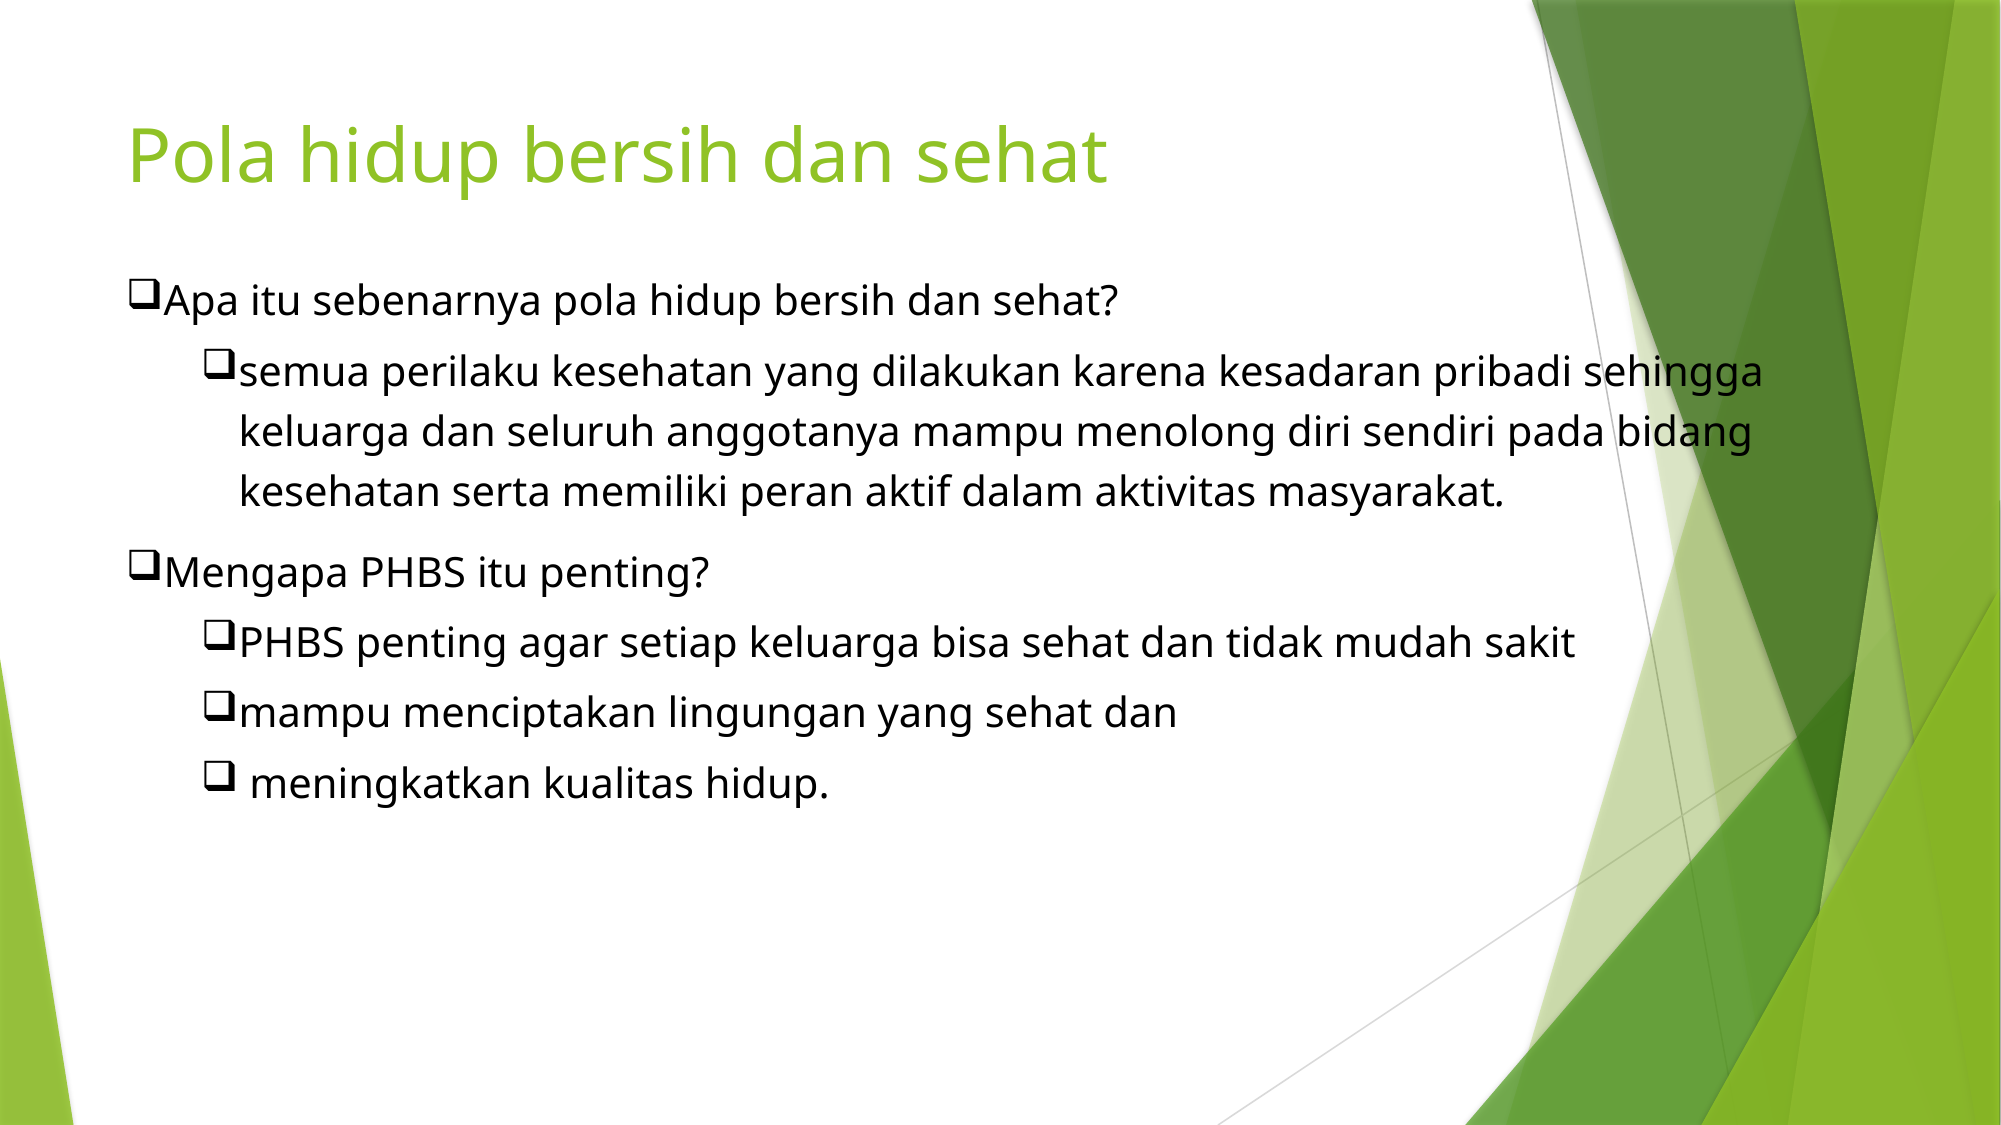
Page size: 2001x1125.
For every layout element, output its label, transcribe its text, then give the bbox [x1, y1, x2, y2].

text_box Apa itu sebenarnya pola hidup bersih dan sehat? semua perilaku kesehatan yang dilakukan karena kesadaran pribadi sehingga keluarga dan seluruh anggotanya mampu menolong diri sendiri pada bidang kesehatan serta memiliki peran aktif dalam aktivitas masyarakat. Mengapa PHBS itu penting? PHBS penting agar setiap keluarga bisa sehat dan tidak mudah sakit mampu menciptakan lingungan yang sehat dan meningkatkan kualitas hidup. [111, 256, 1812, 987]
title Pola hidup bersih dan sehat [111, 99, 1522, 256]
